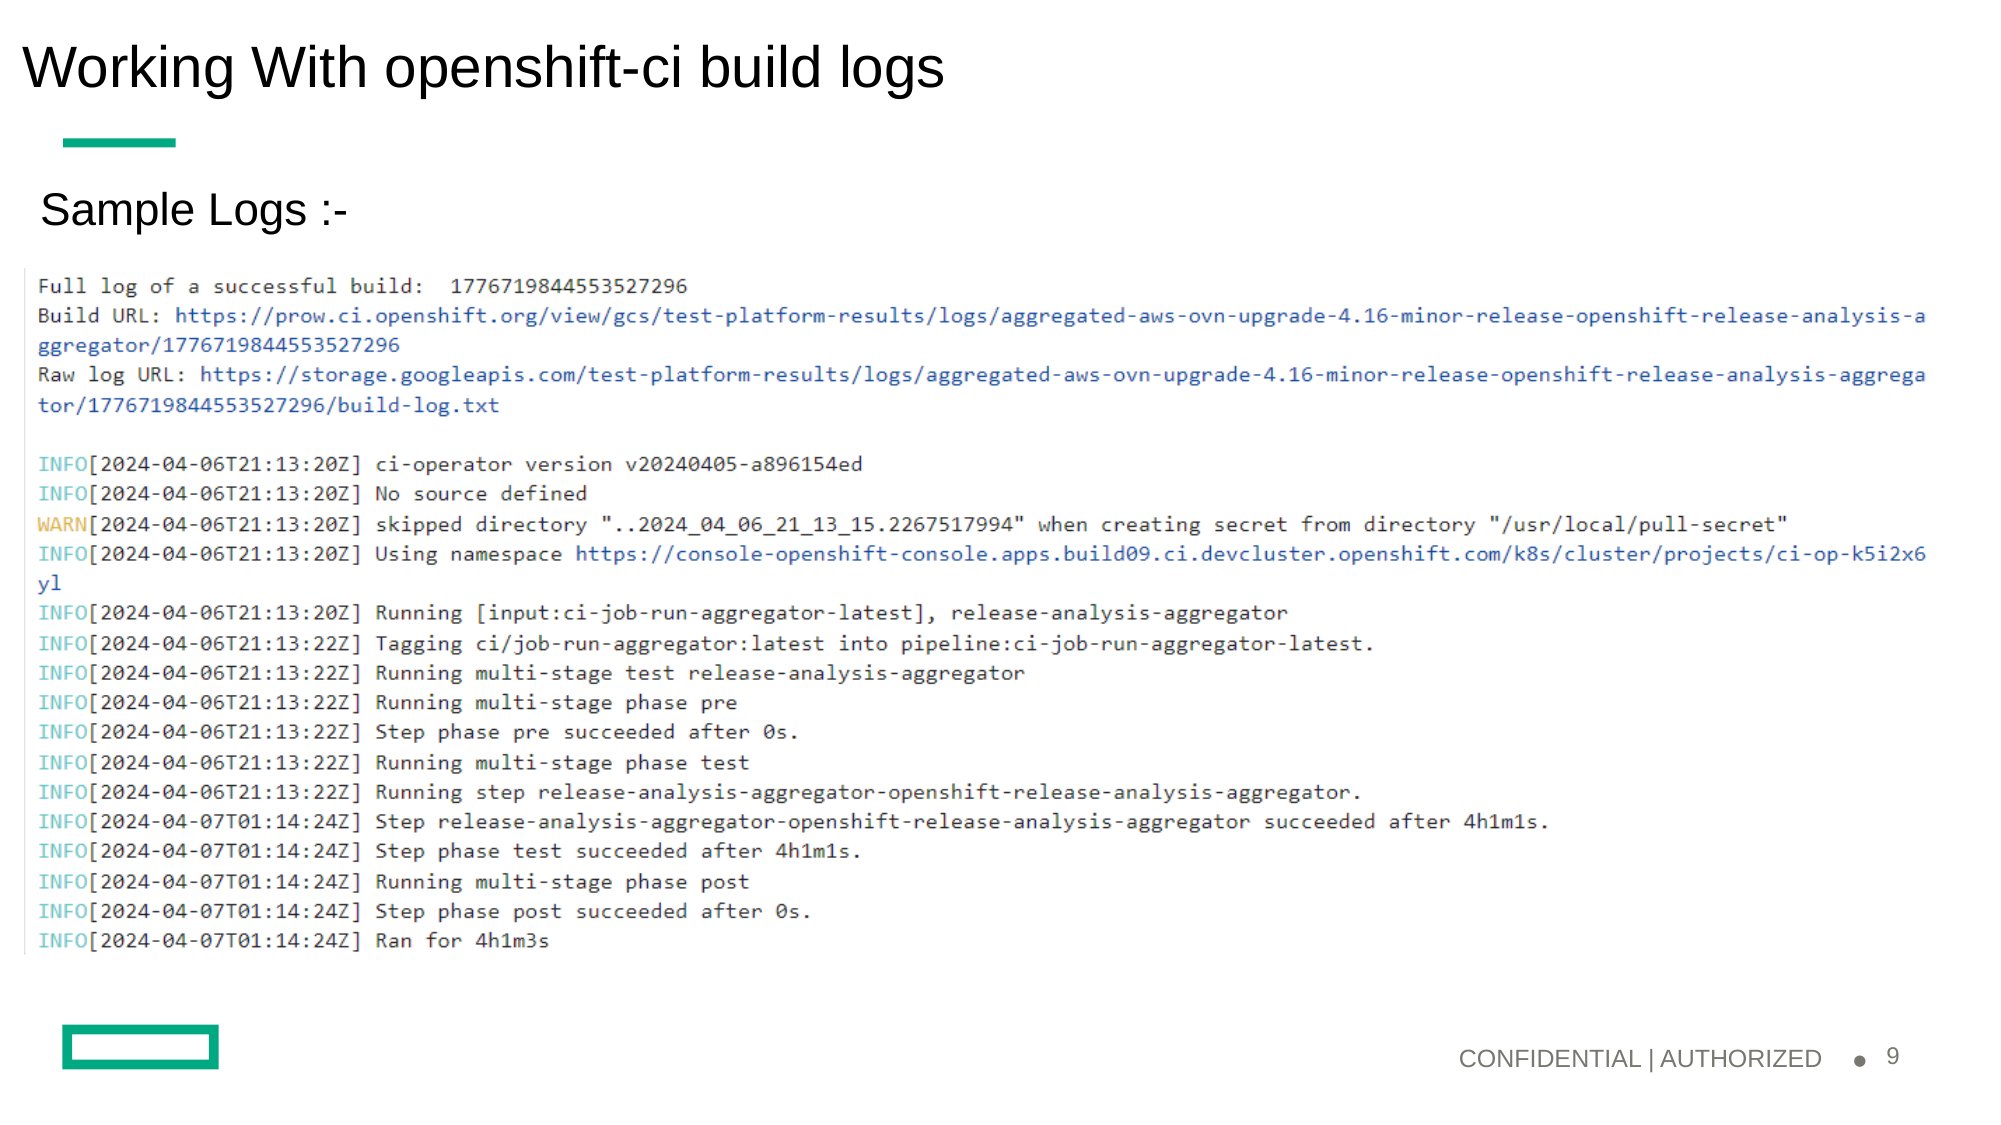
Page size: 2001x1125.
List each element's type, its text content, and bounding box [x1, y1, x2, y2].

text_box Sample Logs :- [25, 164, 1151, 268]
slide_number ‹#› [1837, 1033, 1950, 1094]
picture [24, 268, 1945, 956]
title Working With openshift-ci build logs [7, 35, 1894, 102]
footer CONFIDENTIAL | AUTHORIZED [610, 1005, 1838, 1073]
